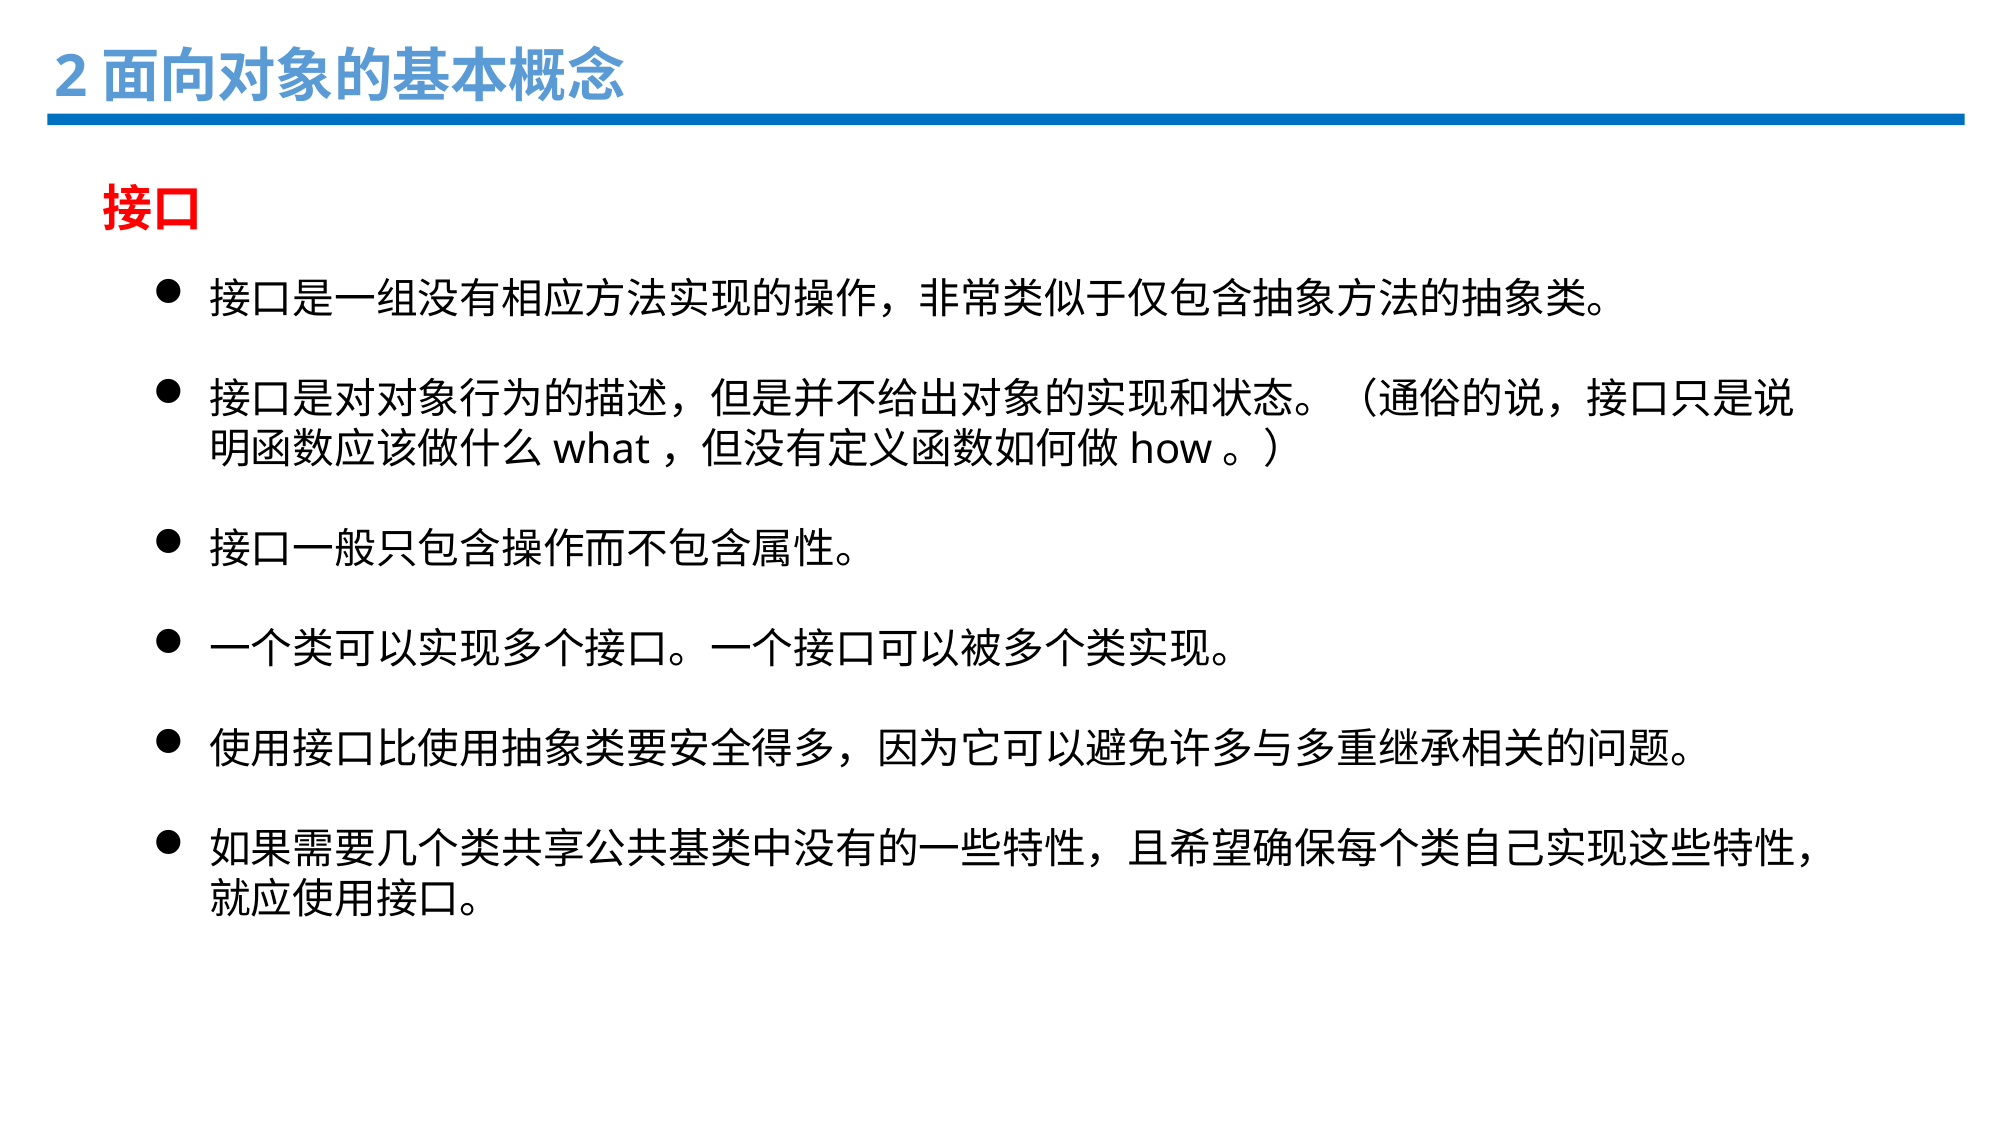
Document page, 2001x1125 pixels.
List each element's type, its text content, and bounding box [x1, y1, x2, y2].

text_box 2面向对象的基本概念 [39, 30, 641, 116]
text_box 接口是一组没有相应方法实现的操作，非常类似于仅包含抽象方法的抽象类。 接口是对对象行为的描述，但是并不给出对象的实现和状态。（通俗的说，接口只是说明函数应该做什么what，但没有定义函数如何做how。） 接口一般只包含操作而不包含属性。 一个类可以实现多个接口。一个接口可以被多个类实现。 使用接口比使用抽象类要安全得多，因为它可以避免许多与多重继承相关的问题。 如果需要几个类共享公共基类中没有的一些特性，且希望确保每个类自己实现这些特性，就应使用接口。 [138, 264, 1828, 930]
text_box 接口 [87, 169, 217, 244]
